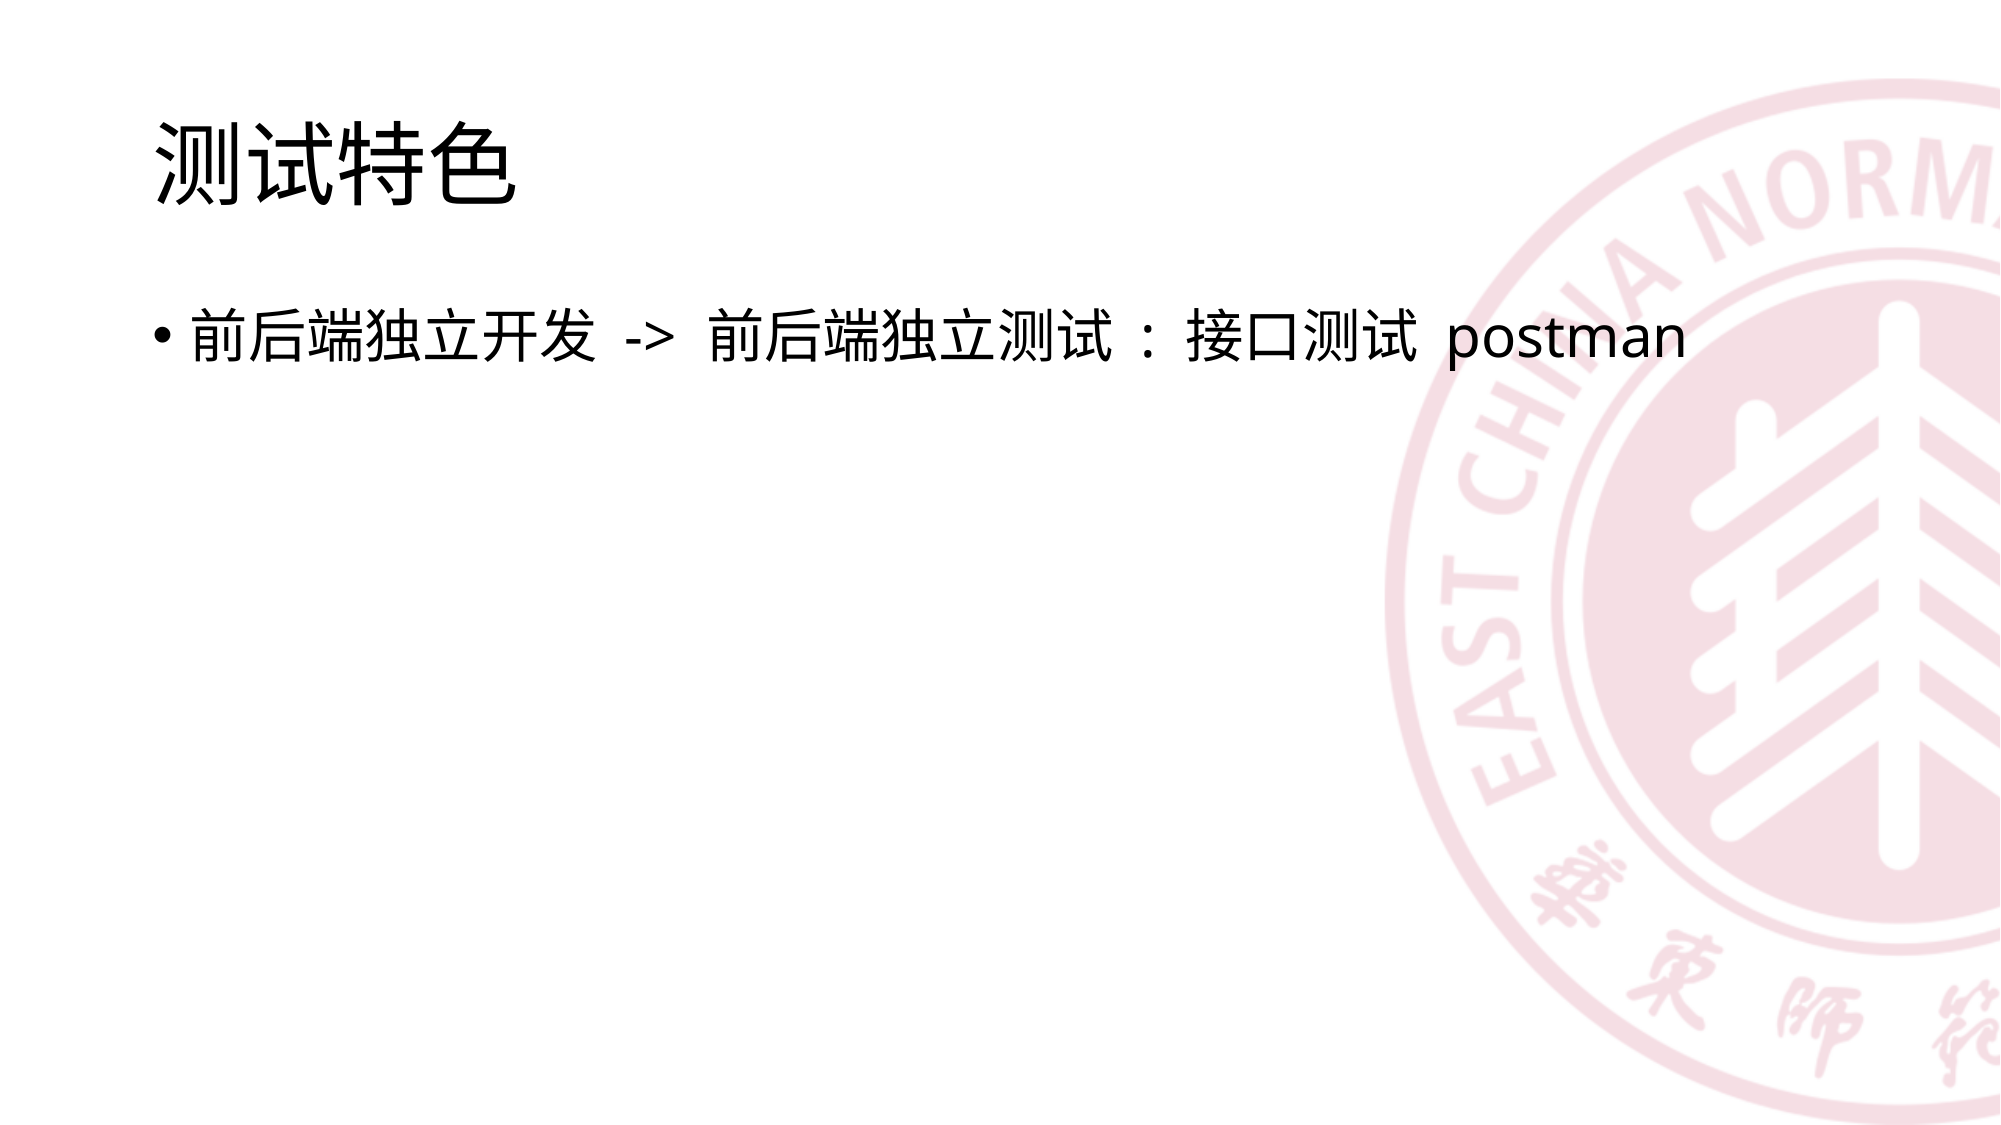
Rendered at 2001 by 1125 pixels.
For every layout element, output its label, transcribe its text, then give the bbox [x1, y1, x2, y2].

picture [0, 0, 2001, 1125]
title 测试特色 [137, 59, 1863, 278]
list 前后端独立开发 -> 前后端独立测试 : 接口测试 postman [137, 299, 1863, 1014]
